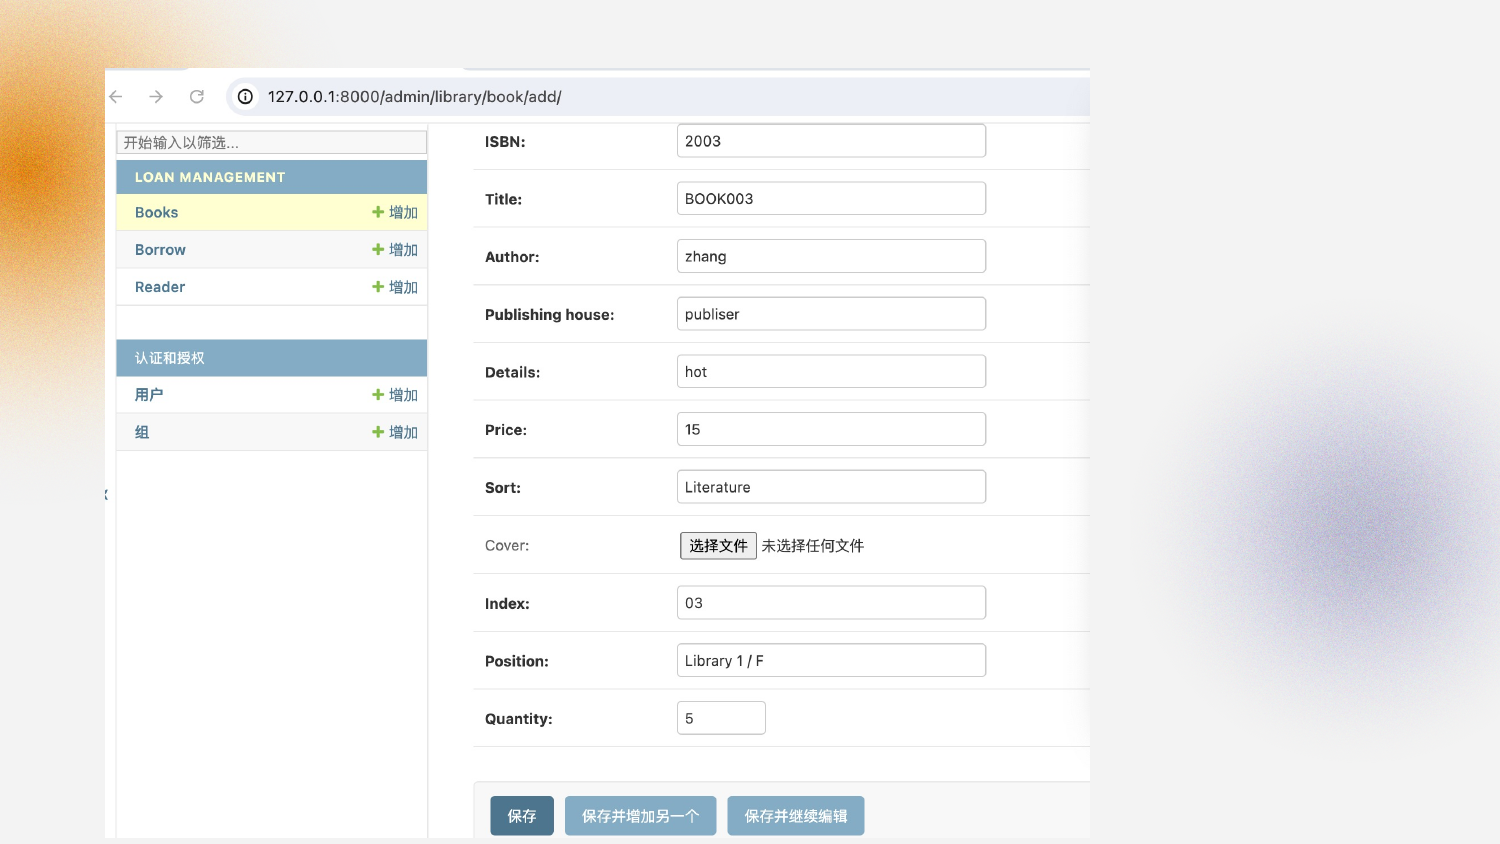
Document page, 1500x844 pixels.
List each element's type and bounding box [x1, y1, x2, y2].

picture [0, 0, 1090, 838]
picture [1092, 260, 1500, 800]
